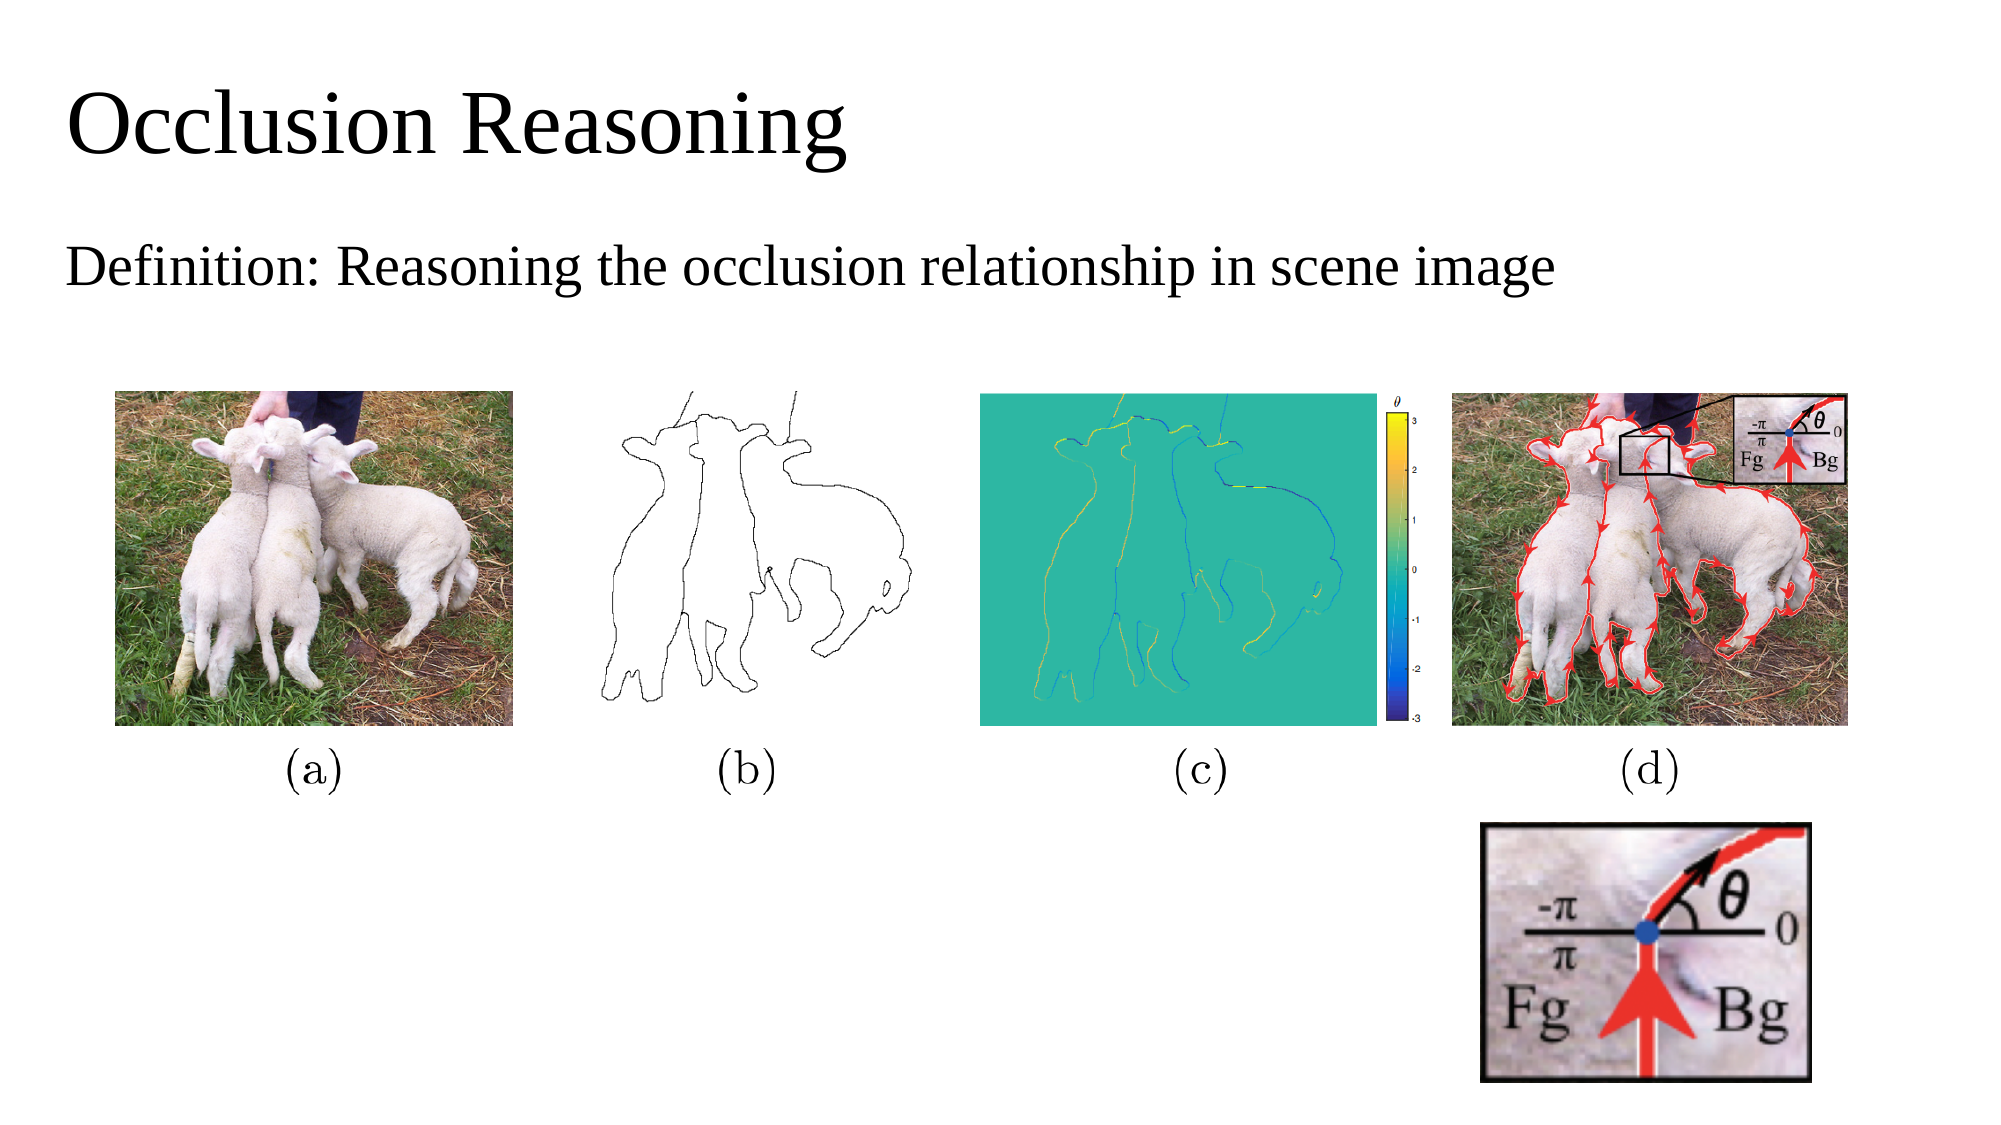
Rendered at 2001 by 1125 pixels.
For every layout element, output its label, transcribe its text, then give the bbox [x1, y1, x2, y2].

title Occlusion Reasoning [51, 14, 1776, 184]
picture [1480, 822, 1812, 1083]
text_box Definition: Reasoning the occlusion relationship in scene image [50, 184, 2000, 305]
picture [83, 359, 1860, 809]
